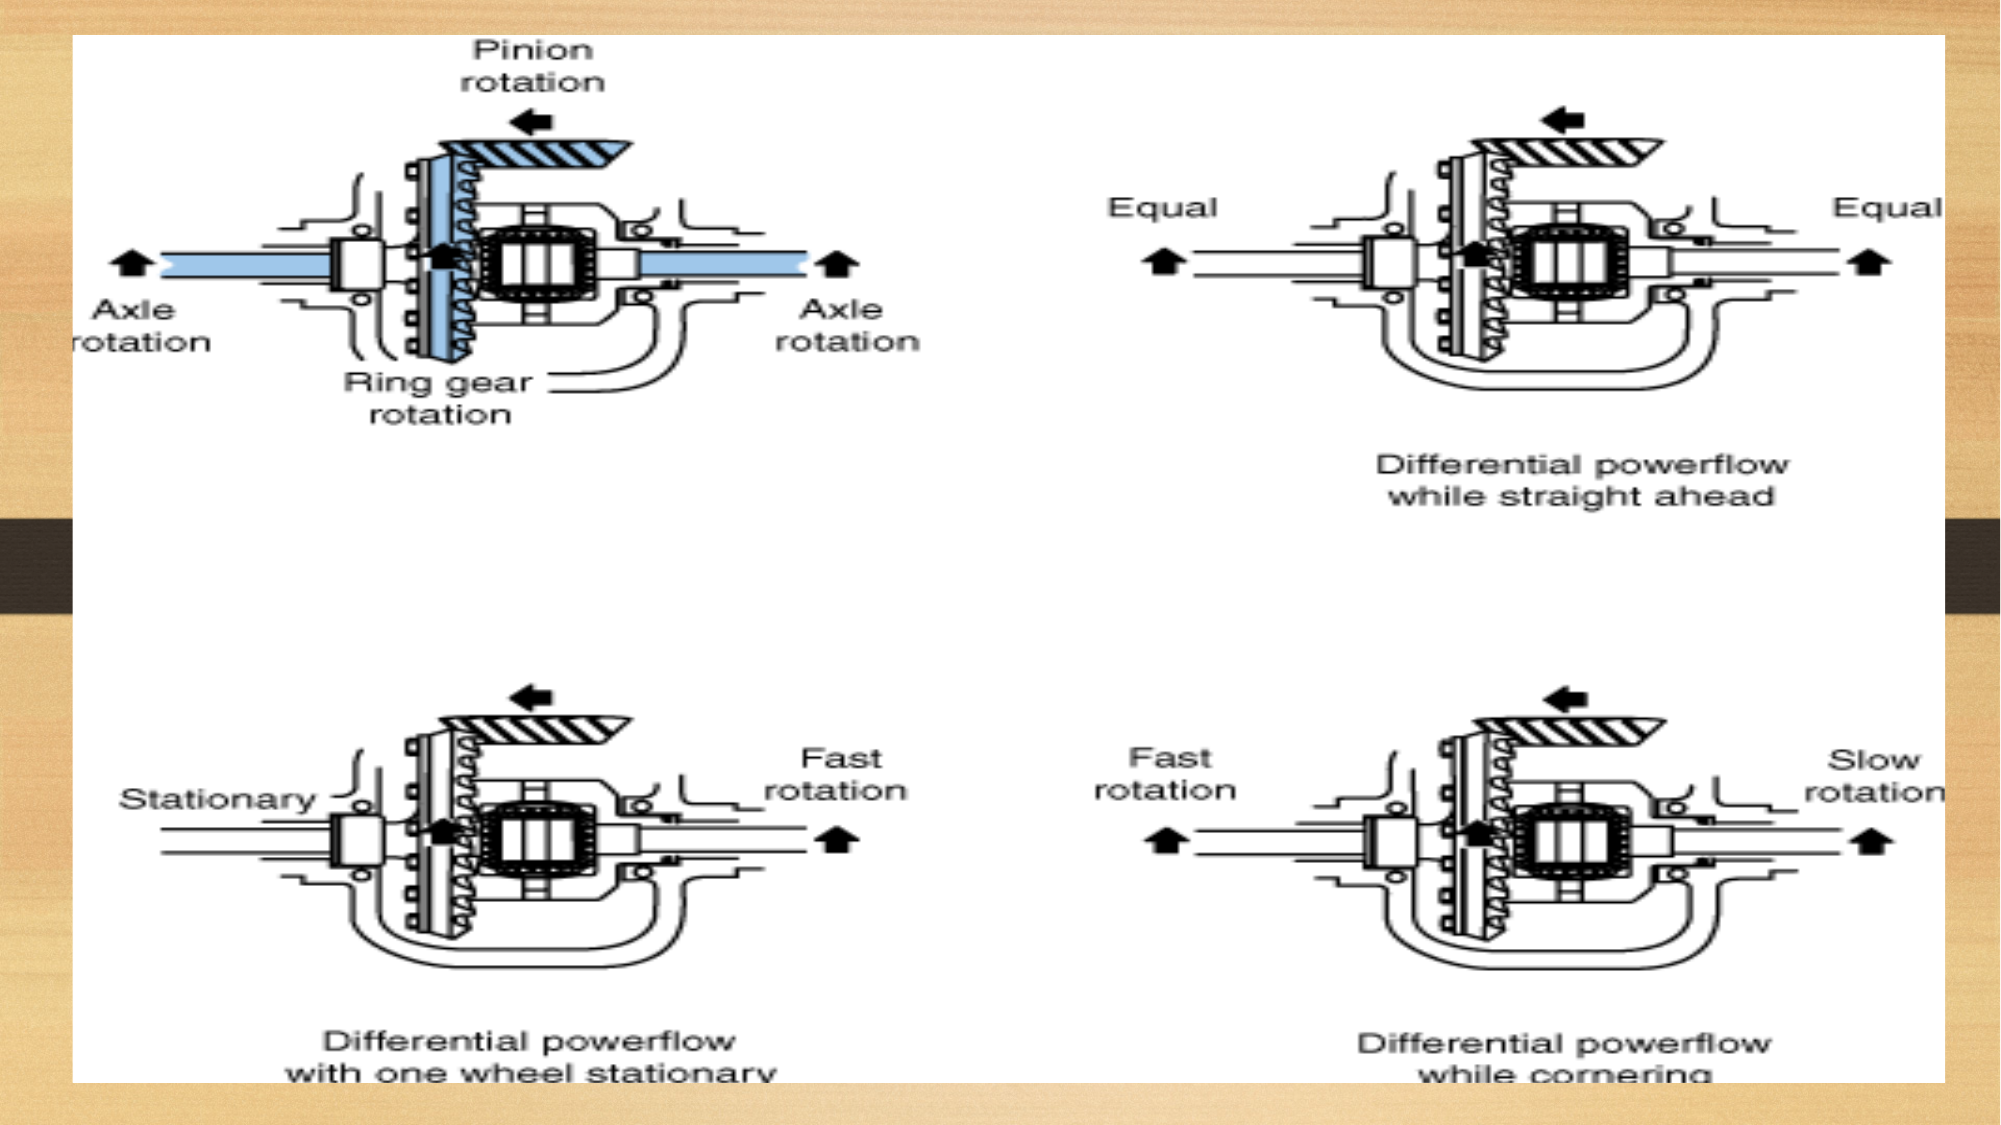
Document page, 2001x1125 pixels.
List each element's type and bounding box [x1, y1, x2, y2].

list [72, 34, 1946, 1083]
picture [0, 0, 2001, 1125]
